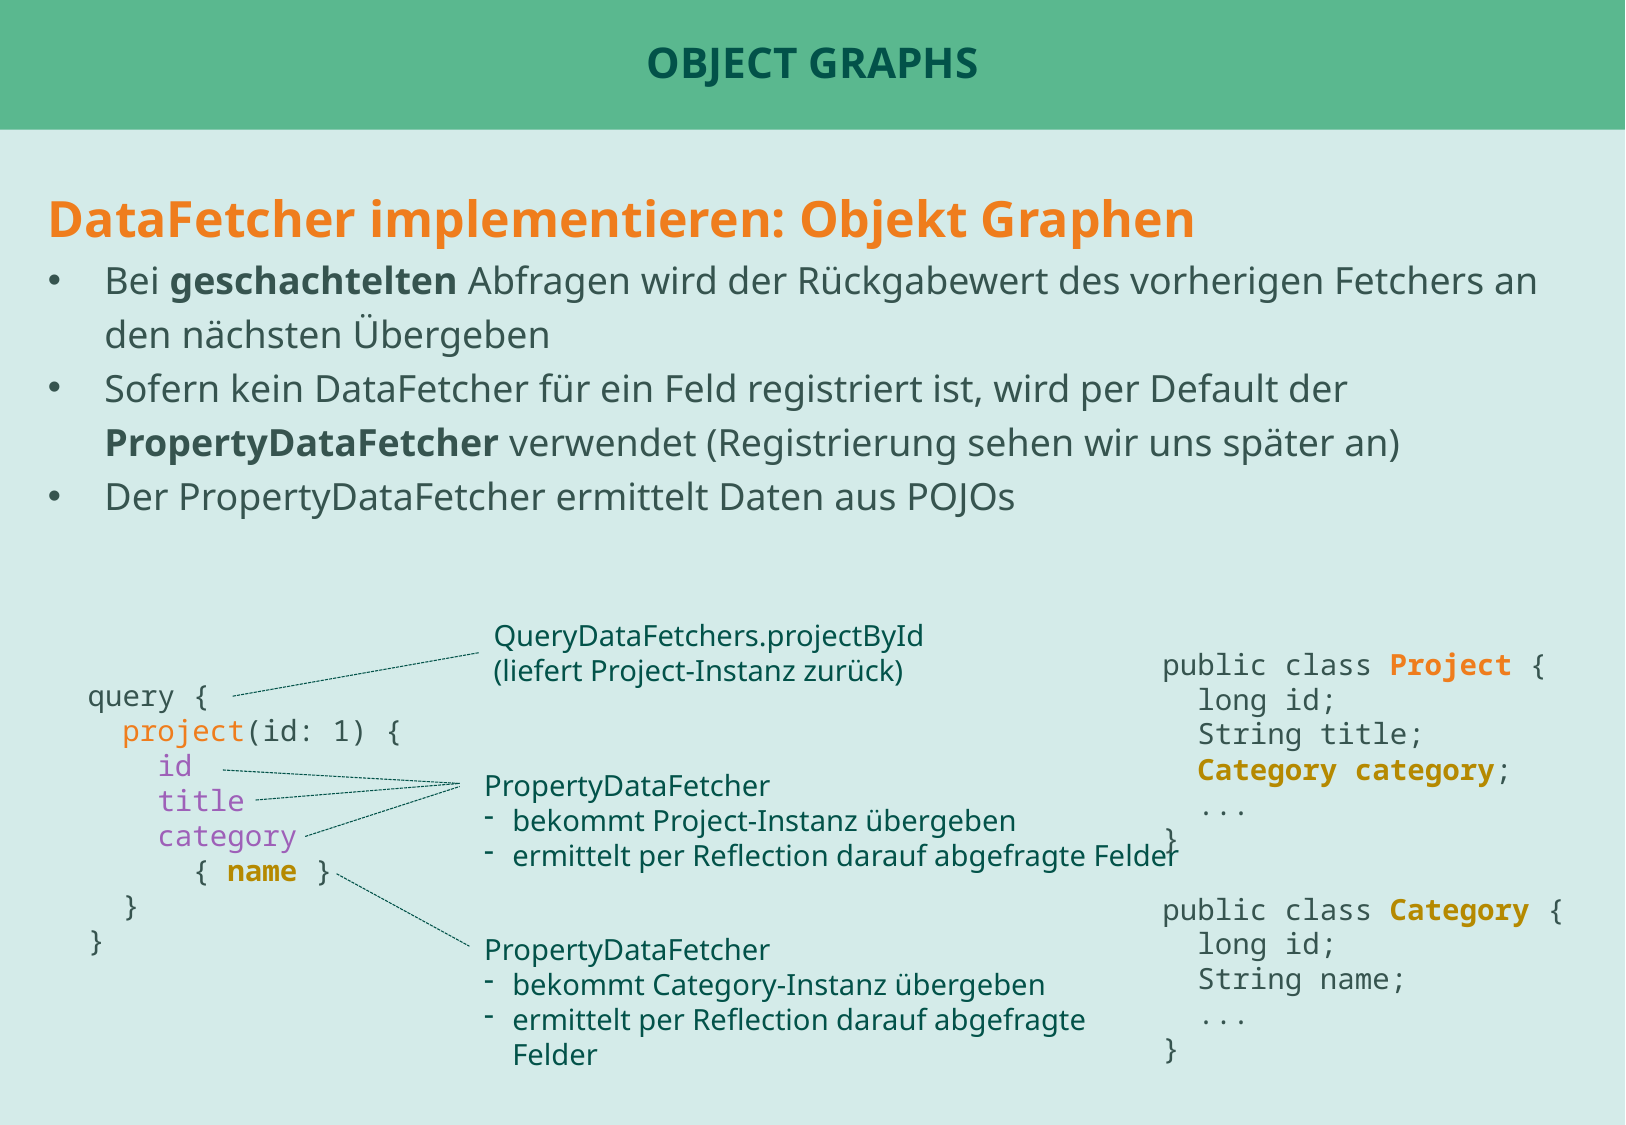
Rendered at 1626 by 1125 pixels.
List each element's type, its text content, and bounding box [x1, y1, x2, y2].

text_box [336, 873, 470, 947]
text_box PropertyDataFetcher bekommt Category-Instanz übergeben ermittelt per Reflection darauf abgefragte Felder [469, 923, 1148, 1079]
text_box DataFetcher implementieren: Objekt Graphen Bei geschachtelten Abfragen wird der Rückgabewert des vorherigen Fetchers an den nächsten Übergeben Sofern kein DataFetcher für ein Feld registriert ist, wird per Default der PropertyDataFetcher verwendet (Registrierung sehen wir uns später an) Der PropertyDataFetcher ermittelt Daten aus POJOs [33, 168, 1573, 579]
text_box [222, 769, 460, 784]
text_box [255, 783, 460, 800]
title Object GraphS [0, 0, 1625, 130]
text_box PropertyDataFetcher bekommt Project-Instanz übergeben ermittelt per Reflection darauf abgefragte Felder [469, 759, 1147, 880]
text_box query { project(id: 1) { id title category { name } } } [72, 669, 847, 965]
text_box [305, 786, 460, 837]
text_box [232, 653, 479, 697]
text_box QueryDataFetchers.projectById (liefert Project-Instanz zurück) [478, 610, 1085, 695]
text_box public class Project { long id; String title; Category category; ... } public class Category { long id; String name; ... } [1147, 638, 1613, 1125]
